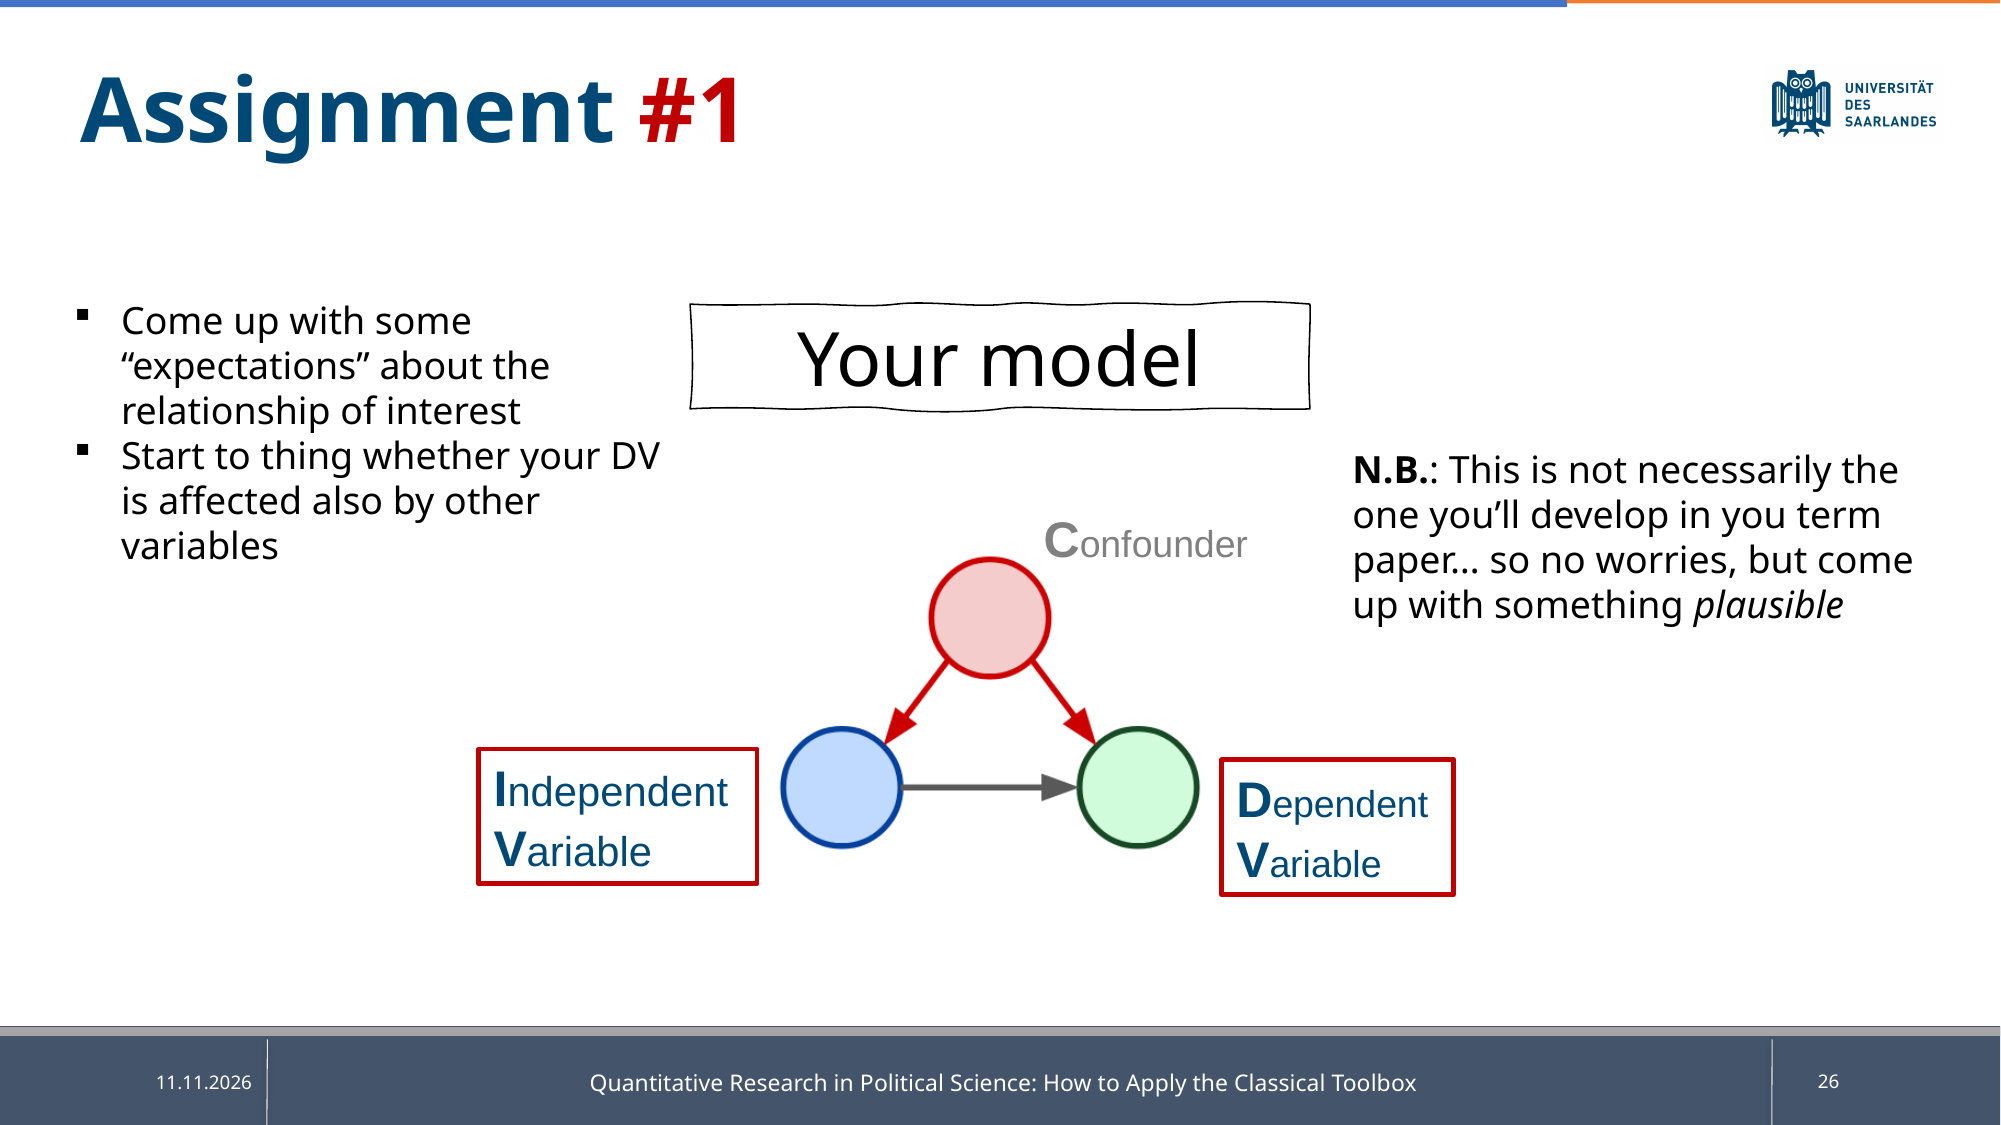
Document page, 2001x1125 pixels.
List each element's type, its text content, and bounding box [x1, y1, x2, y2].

slide_number 26 [1803, 1052, 2000, 1113]
text_box Your model [690, 301, 1311, 412]
footer Quantitative Research in Political Science: How to Apply the Classical Toolbox [266, 1052, 1741, 1113]
text_box Confounder [1227, 499, 1263, 575]
text_box Assignment #1 [65, 57, 1520, 170]
text_box Independent Variable [478, 749, 752, 884]
picture [1763, 63, 1945, 144]
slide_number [65, 1053, 267, 1113]
text_box Come up with some “expectations” about the relationship of interest Start to thing whether your DV is affected also by other variables [59, 289, 680, 575]
picture [757, 467, 1221, 913]
text_box Dependent Variable [1227, 759, 1454, 895]
text_box N.B.: This is not necessarily the one you’ll develop in you term paper… so no worries, but come up with something plausible [1337, 439, 1958, 634]
